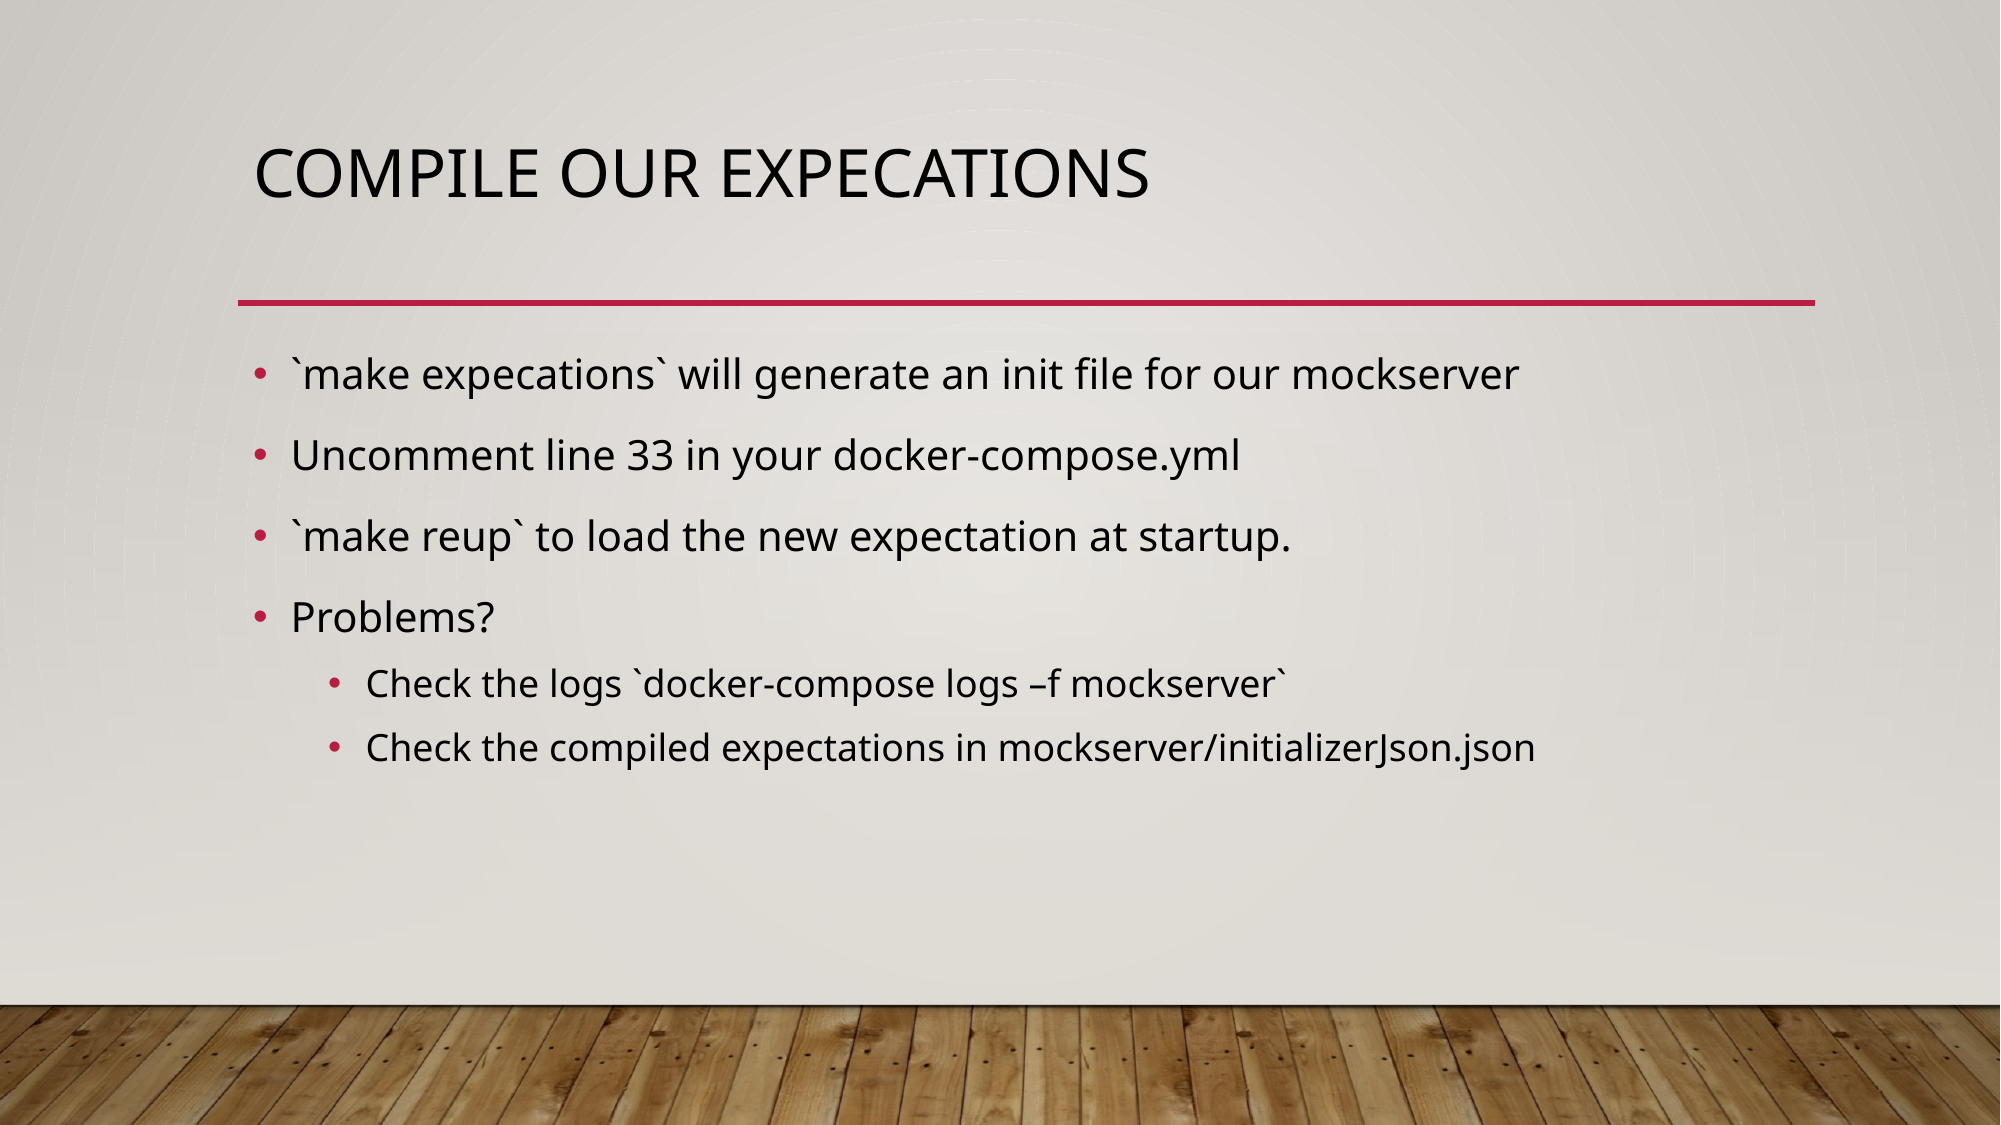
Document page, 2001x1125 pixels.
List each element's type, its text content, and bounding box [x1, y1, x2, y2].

title Compile our expecations [238, 131, 1814, 305]
list `make expecations` will generate an init file for our mockserver Uncomment line 33 in your docker-compose.yml `make reup` to load the new expectation at startup. Problems? Check the logs `docker-compose logs –f mockserver` Check the compiled expectations in mockserver/initializerJson.json [238, 330, 1814, 897]
picture [0, 1005, 2000, 1125]
